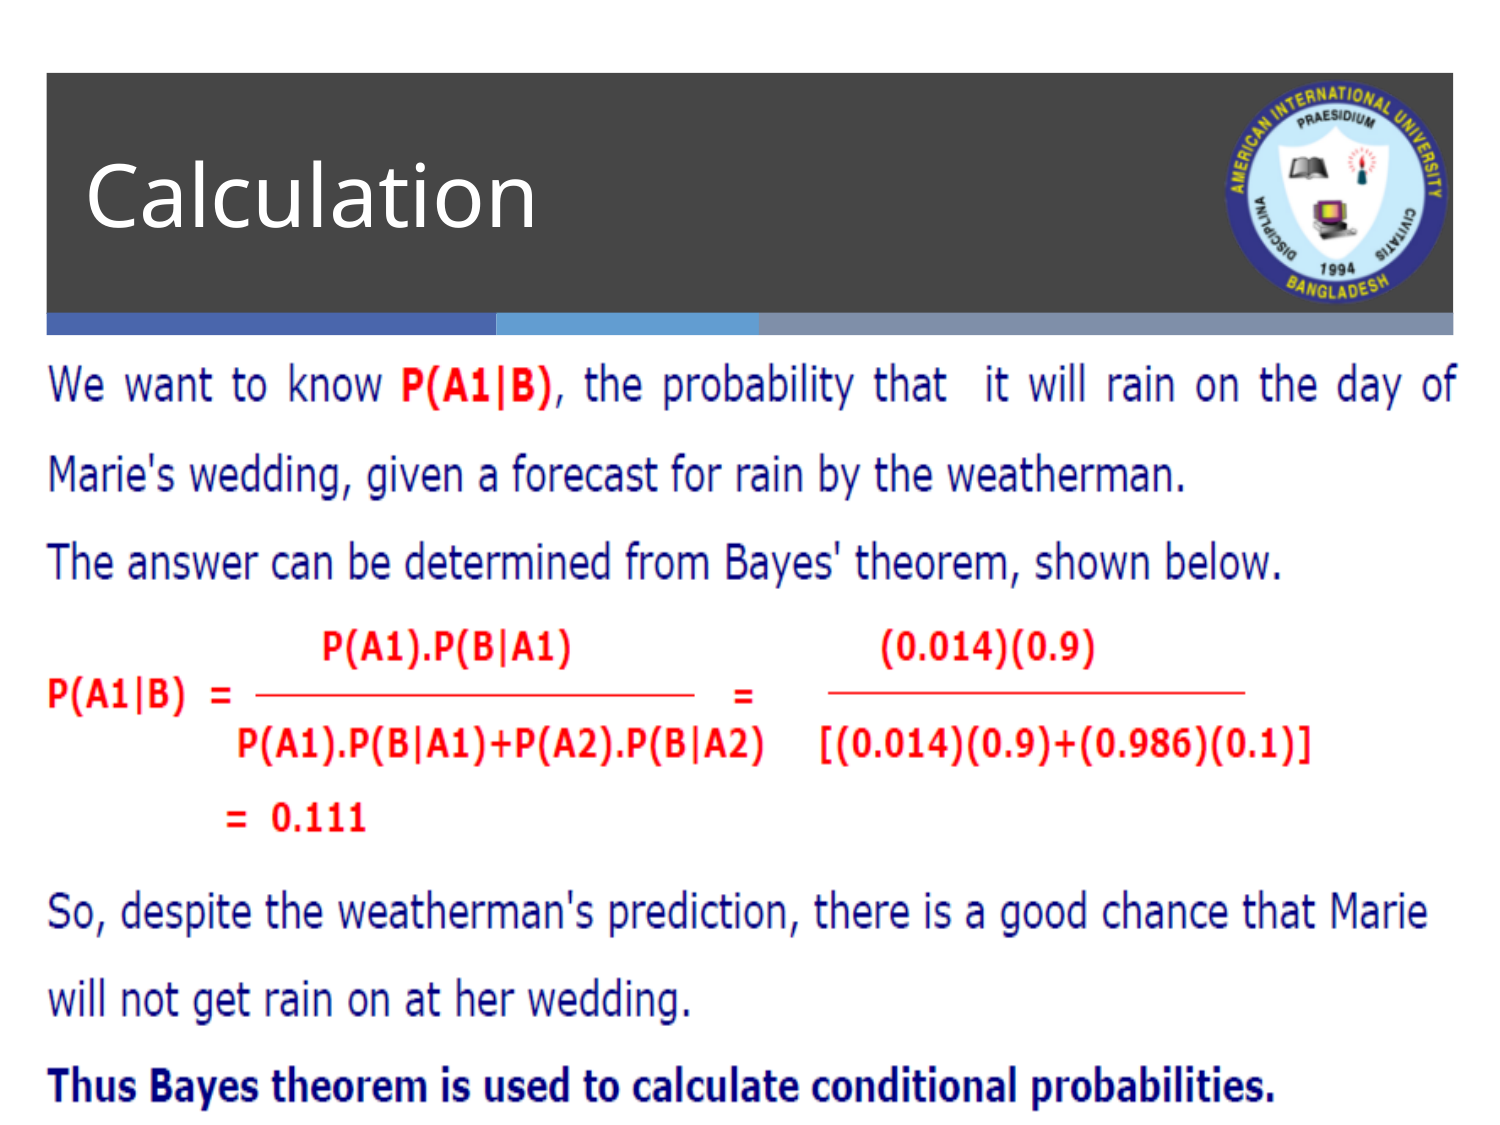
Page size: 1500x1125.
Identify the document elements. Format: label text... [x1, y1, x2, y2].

title Calculation [69, 73, 1351, 253]
picture [1220, 75, 1454, 310]
picture [37, 338, 1482, 1125]
